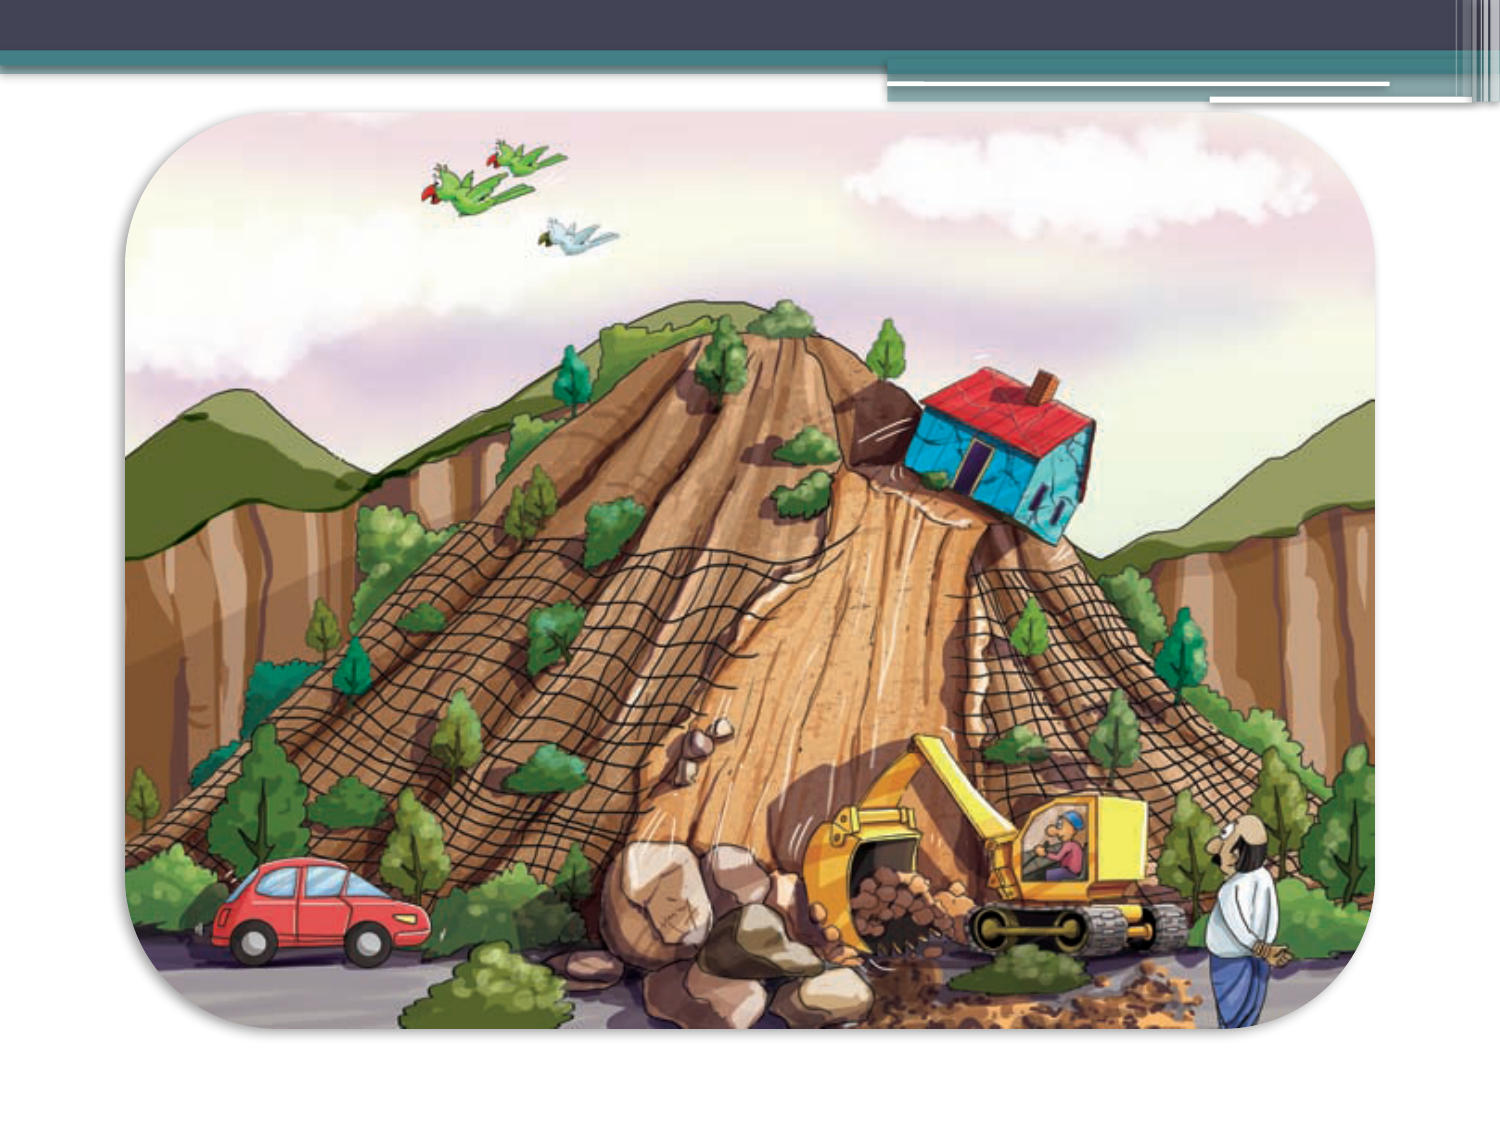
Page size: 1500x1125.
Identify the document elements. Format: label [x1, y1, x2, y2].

picture [124, 112, 1376, 1030]
